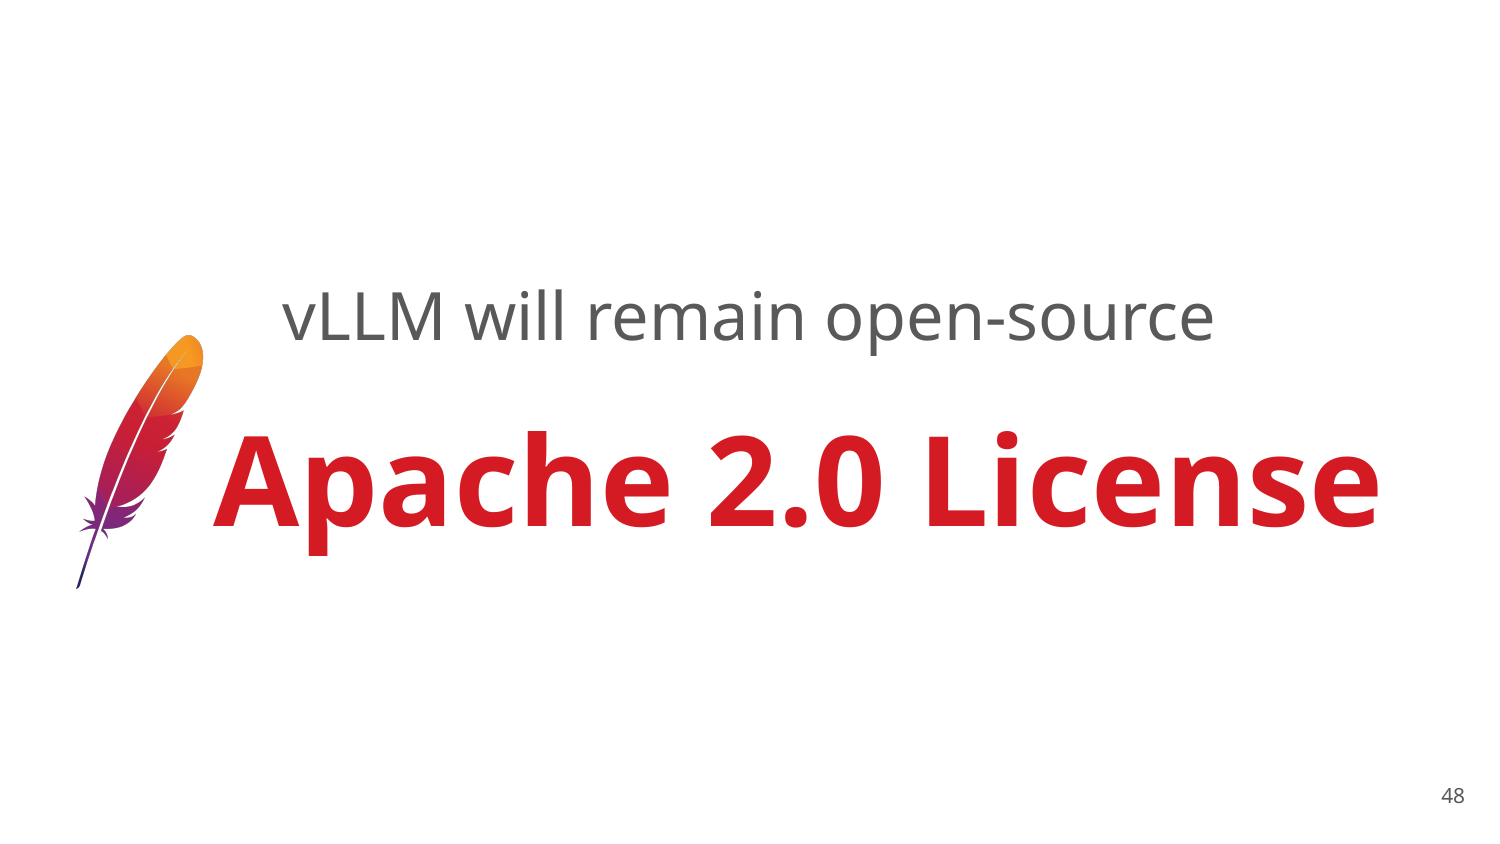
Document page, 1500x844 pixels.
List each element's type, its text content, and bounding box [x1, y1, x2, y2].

picture [75, 335, 209, 590]
slide_number ‹#› [1389, 764, 1480, 830]
list vLLM will remain open-source Apache 2.0 License [51, 39, 1449, 773]
